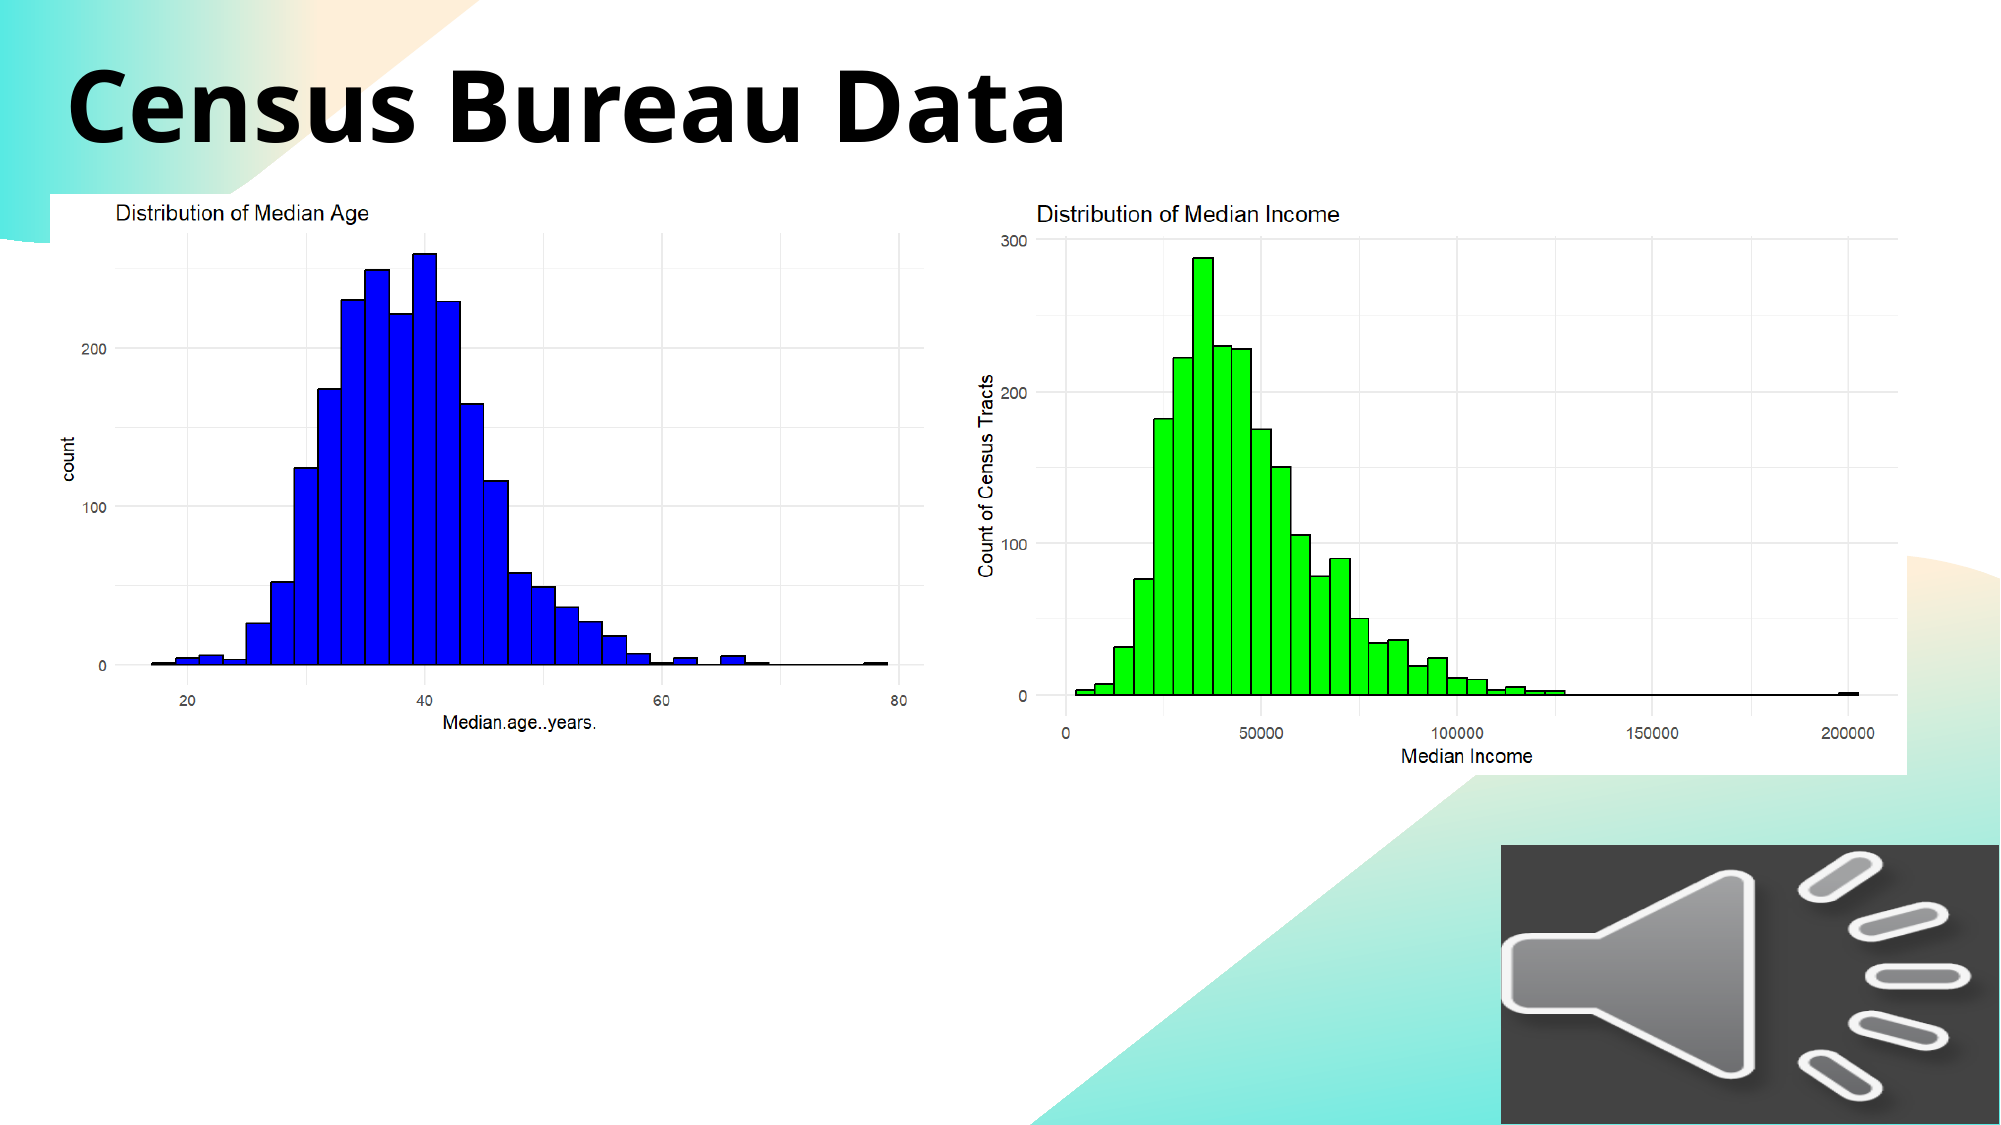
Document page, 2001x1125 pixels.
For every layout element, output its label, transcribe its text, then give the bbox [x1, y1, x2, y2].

picture [967, 194, 1907, 775]
picture [50, 194, 933, 740]
title Census Bureau Data [50, 26, 1597, 172]
picture [1499, 843, 2000, 1125]
